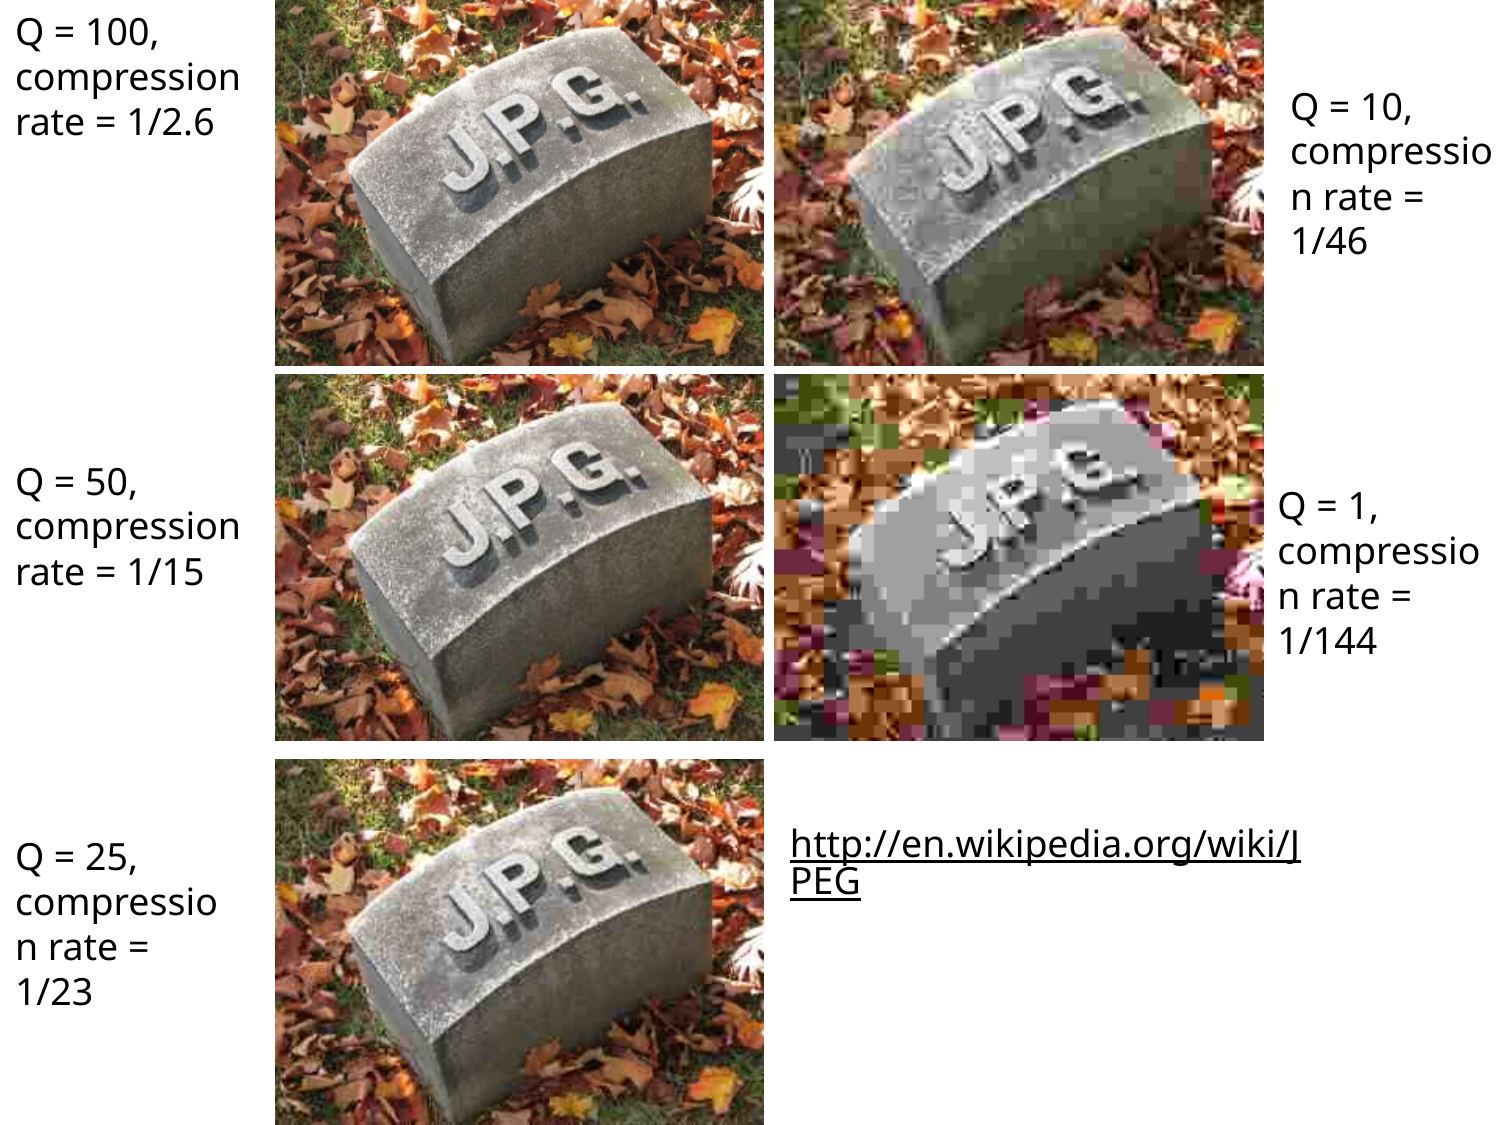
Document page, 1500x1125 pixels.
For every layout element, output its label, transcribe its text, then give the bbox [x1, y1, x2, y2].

text_box http://en.wikipedia.org/wiki/JPEG [774, 812, 1328, 873]
text_box Q = 25, compression rate = 1/23 [0, 824, 250, 1020]
text_box Q = 100, compression rate = 1/2.6 [0, 0, 263, 150]
picture [774, 374, 1265, 741]
picture [774, 0, 1265, 366]
text_box Q = 10, compression rate = 1/46 [1275, 74, 1500, 270]
text_box Q = 1, compression rate = 1/144 [1268, 474, 1500, 670]
picture [274, 0, 765, 366]
picture [274, 374, 765, 741]
text_box Q = 50, compression rate = 1/15 [0, 449, 269, 600]
picture [274, 759, 765, 1125]
